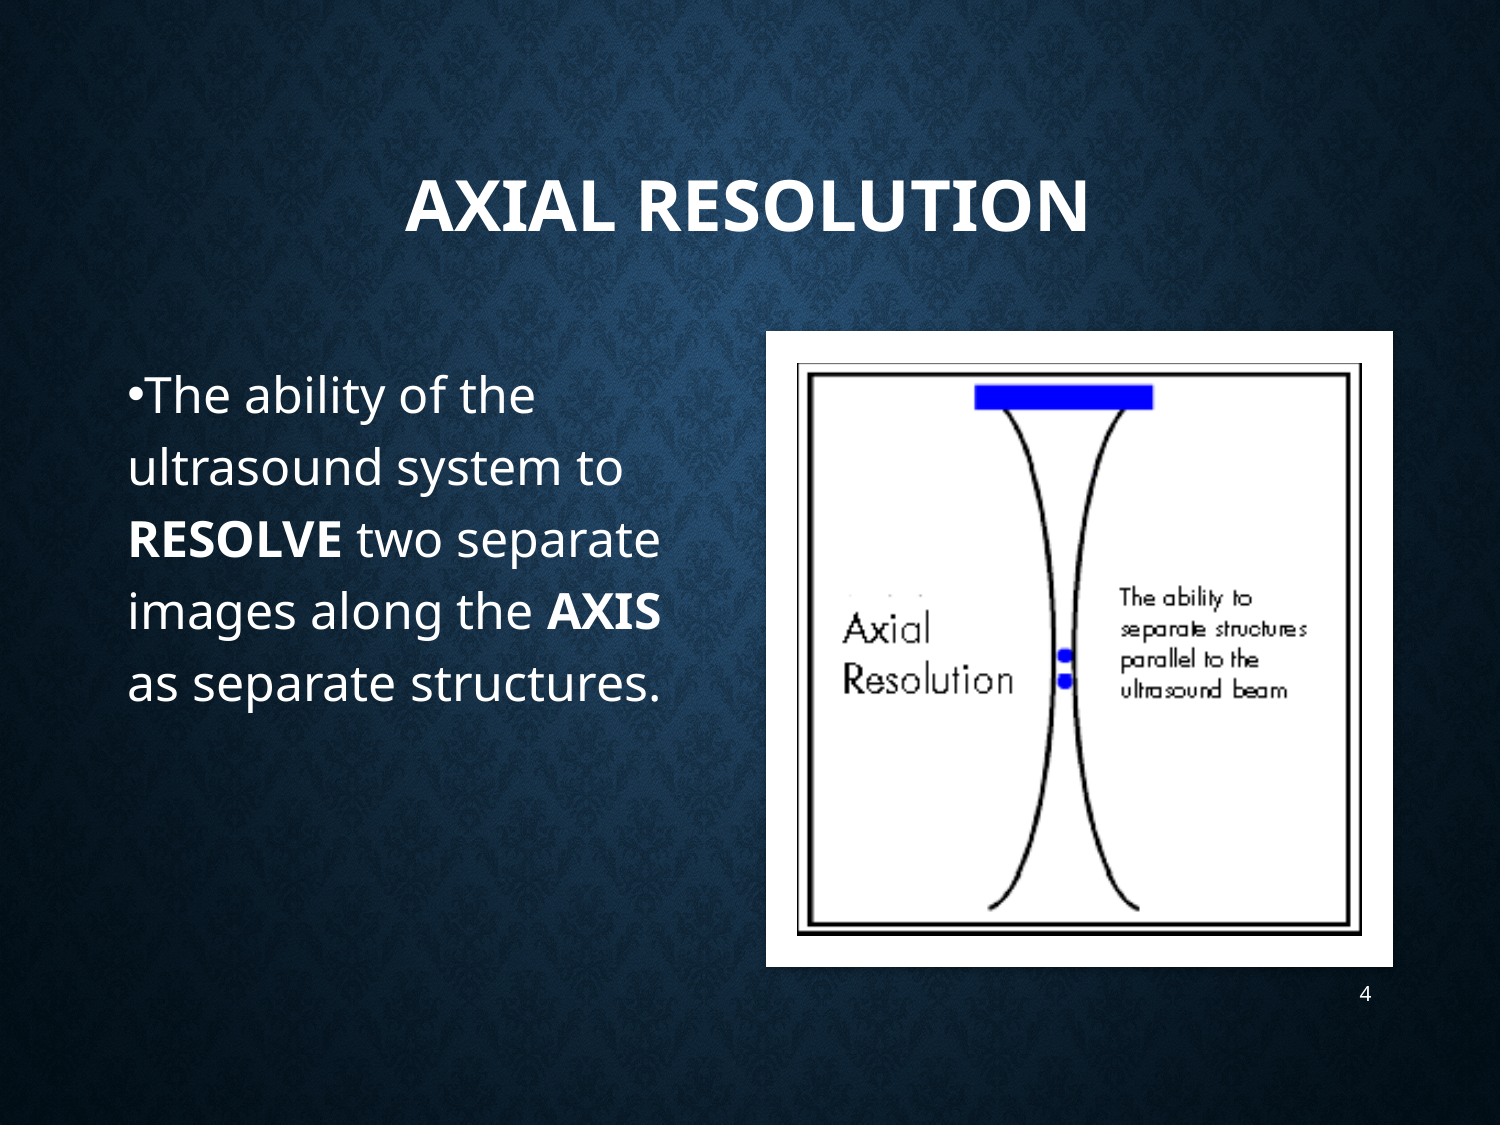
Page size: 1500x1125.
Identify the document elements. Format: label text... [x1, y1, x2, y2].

picture [796, 362, 1363, 937]
title Axial Resolution [112, 99, 1387, 318]
slide_number 4 [1293, 975, 1387, 1025]
text_box The ability of the ultrasound system to RESOLVE two separate images along the AXIS as separate structures. [112, 343, 730, 950]
